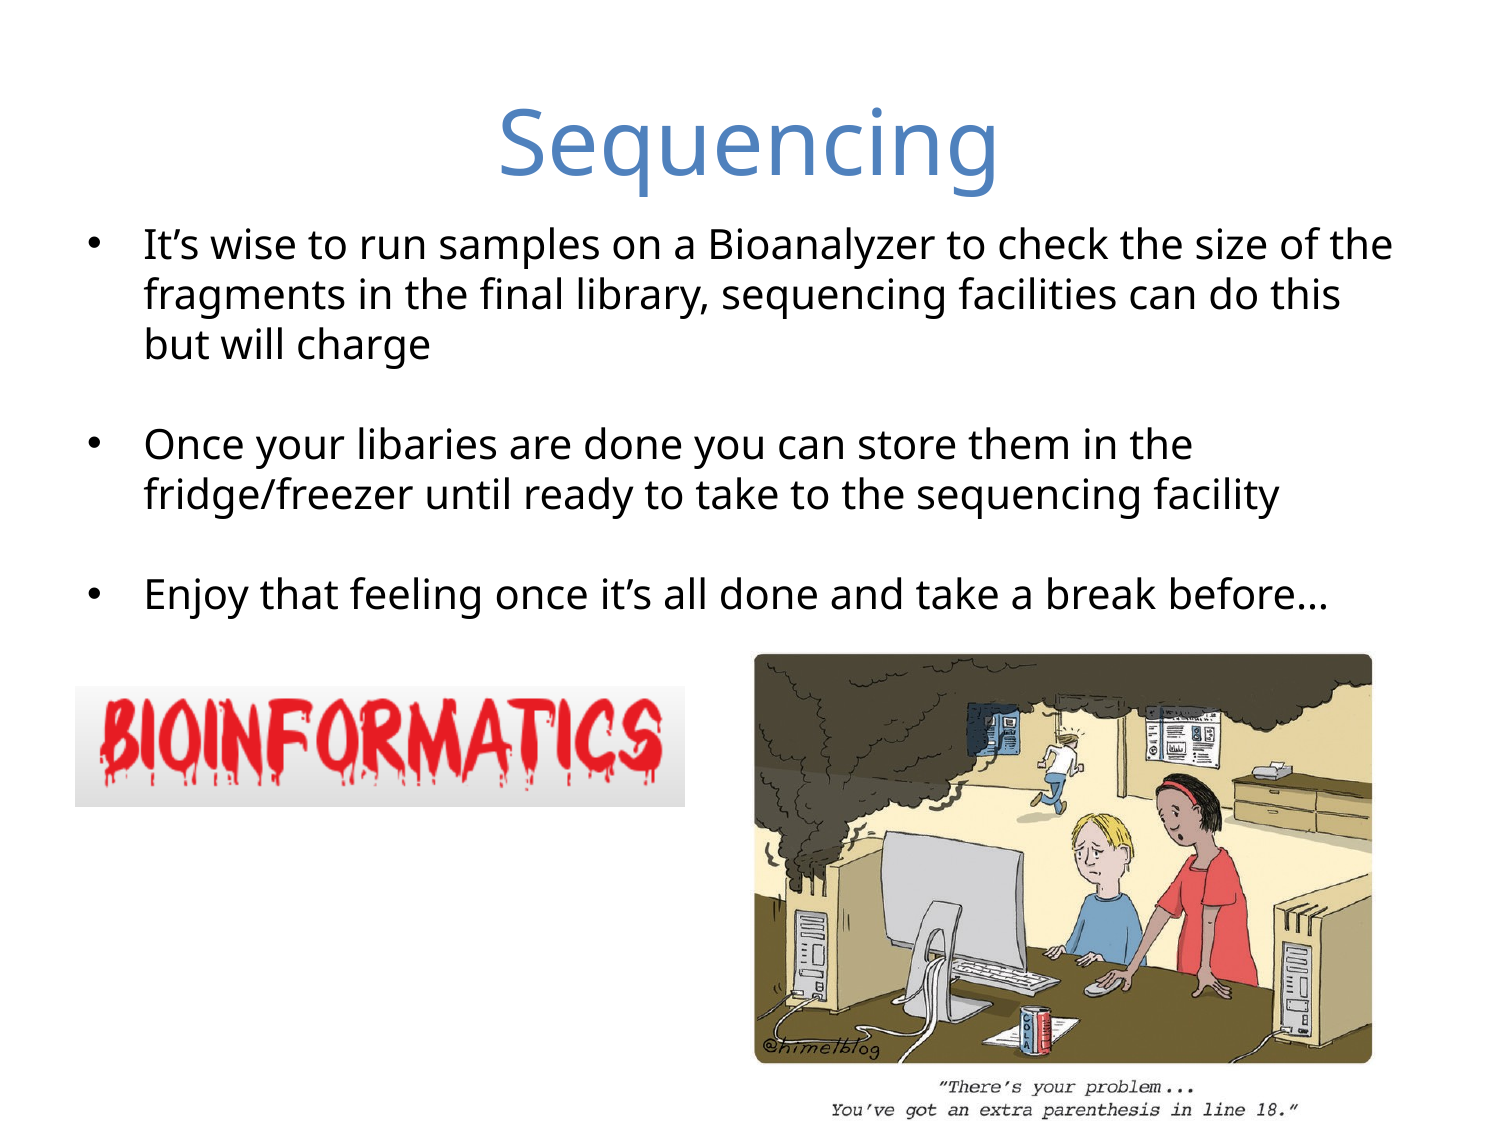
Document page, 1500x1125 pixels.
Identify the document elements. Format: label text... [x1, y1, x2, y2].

text_box Sequencing [74, 45, 1425, 233]
picture [749, 651, 1376, 1121]
picture [74, 686, 685, 808]
text_box It’s wise to run samples on a Bioanalyzer to check the size of the fragments in the final library, sequencing facilities can do this but will charge Once your libaries are done you can store them in the fridge/freezer until ready to take to the sequencing facility Enjoy that feeling once it’s all done and take a break before… [72, 210, 1418, 626]
